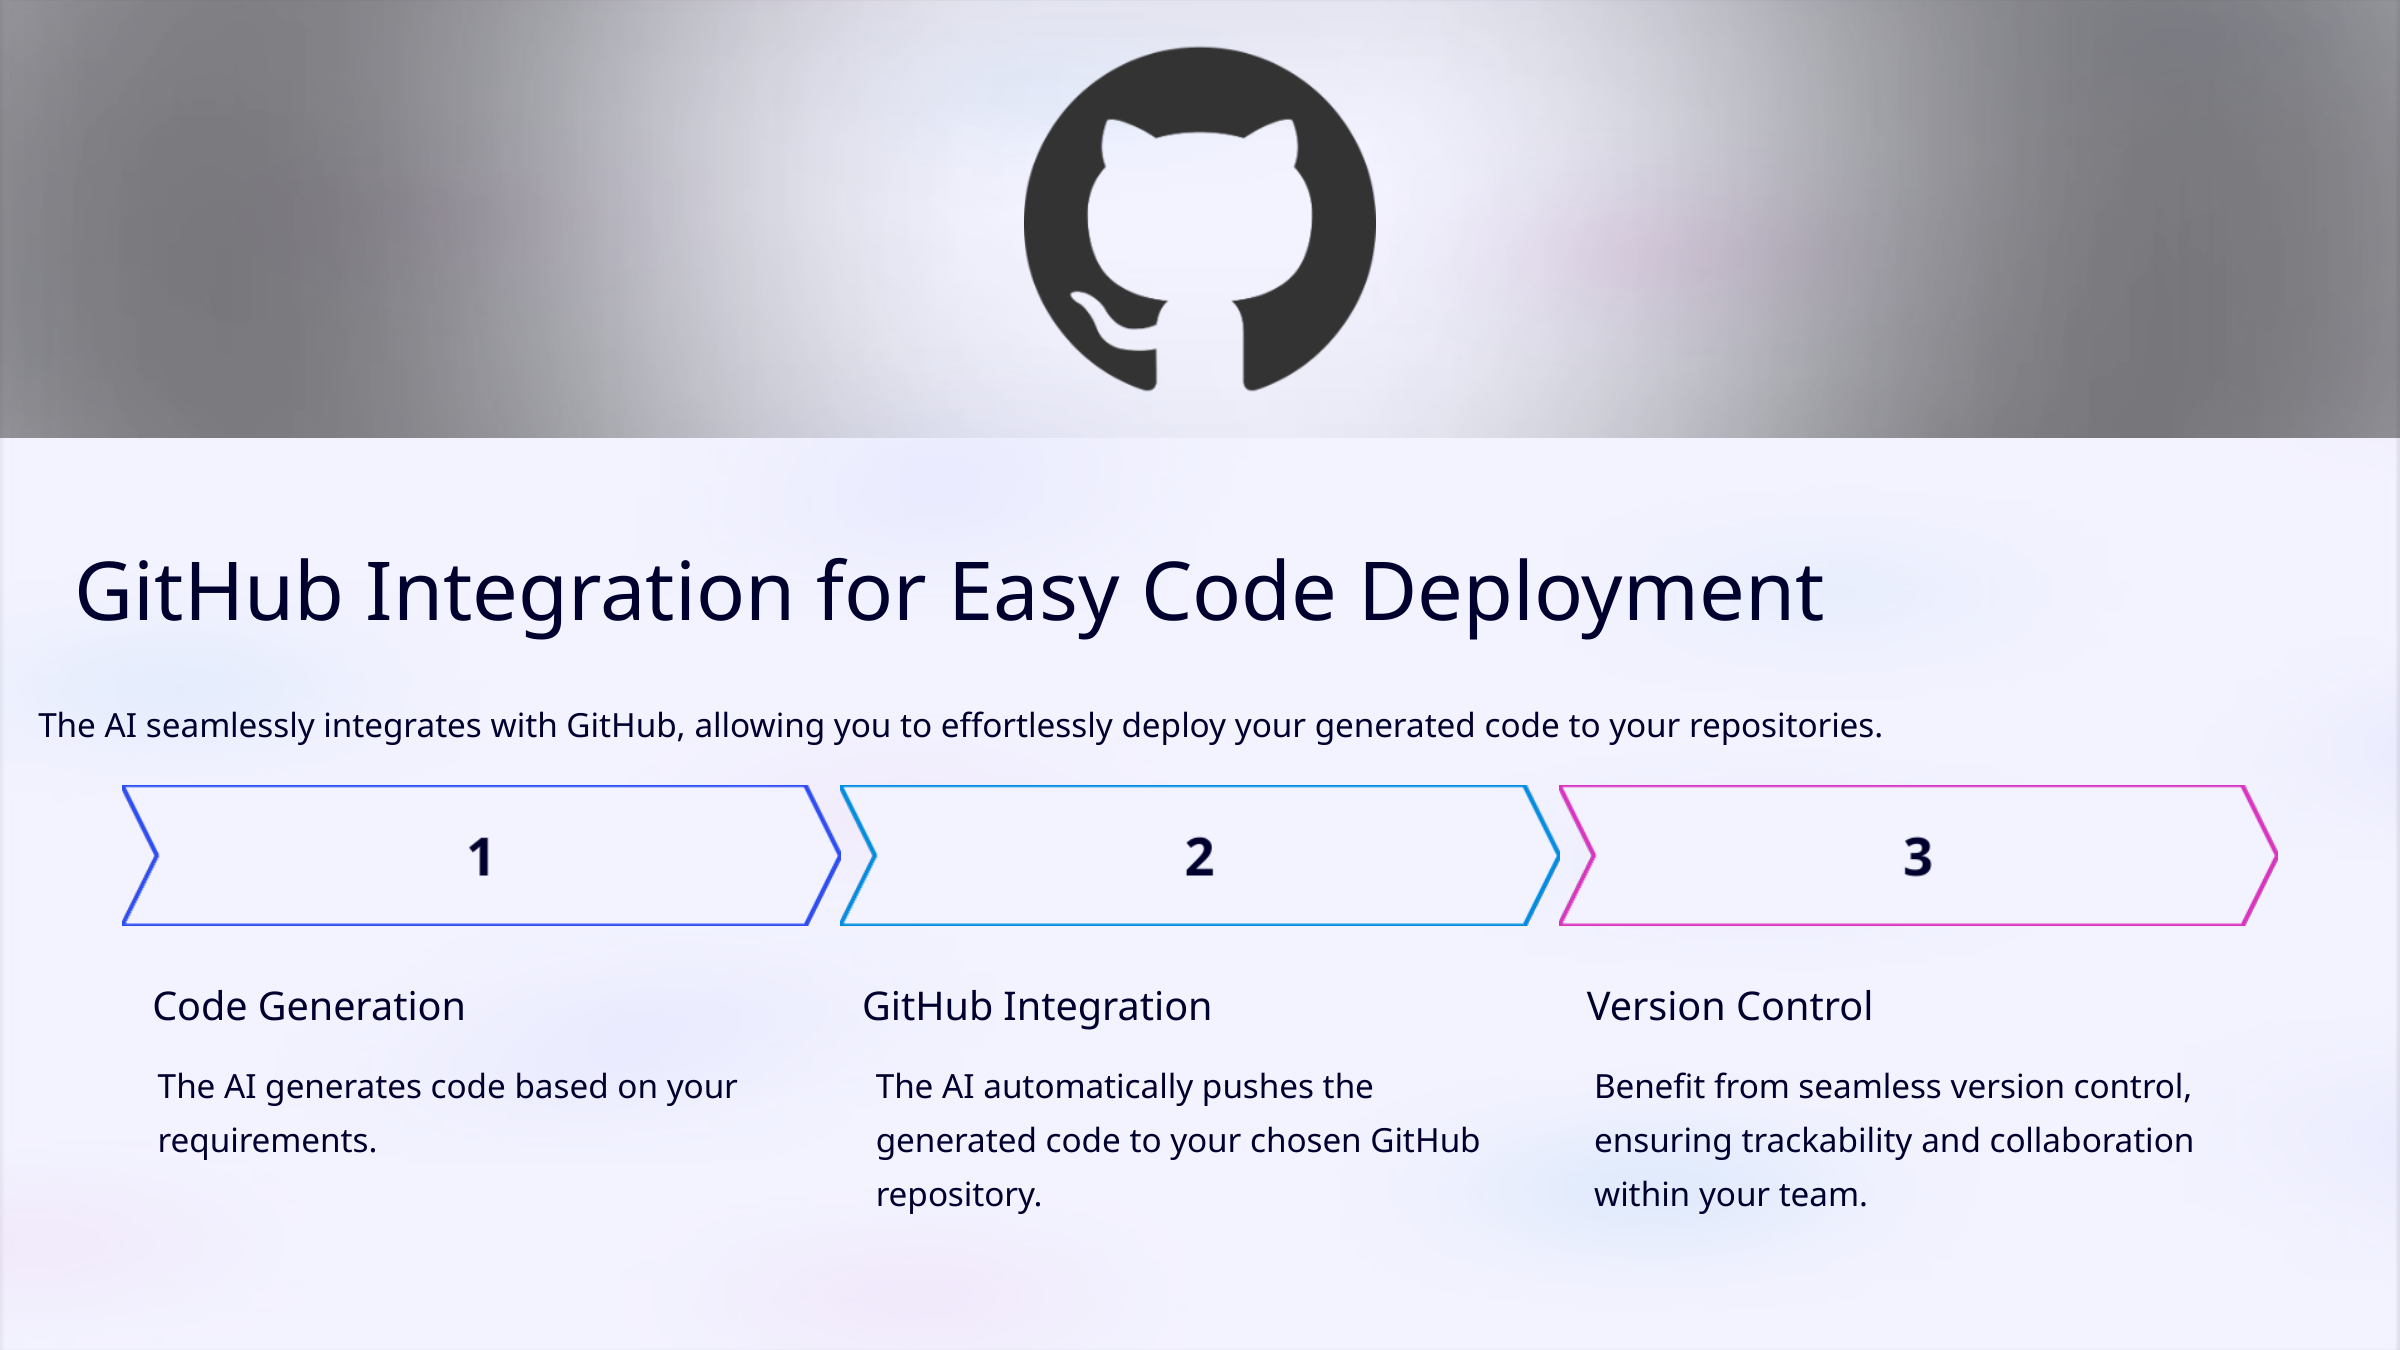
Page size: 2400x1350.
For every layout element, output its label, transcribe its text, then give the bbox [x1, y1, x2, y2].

picture [0, 0, 2400, 439]
text_box Code Generation [152, 978, 467, 1029]
text_box Benefit from seamless version control, ensuring trackability and collaboration within your team. [1594, 1050, 2243, 1214]
text_box The AI seamlessly integrates with GitHub, allowing you to effortlessly deploy your generated code to your repositories. [38, 689, 1887, 745]
text_box The AI automatically pushes the generated code to your chosen GitHub repository. [875, 1050, 1524, 1214]
text_box The AI generates code based on your requirements. [157, 1050, 806, 1159]
picture [122, 785, 2278, 926]
text_box Version Control [1586, 978, 1874, 1029]
text_box GitHub Integration [862, 978, 1213, 1029]
text_box GitHub Integration for Easy Code Deployment [74, 534, 1826, 637]
